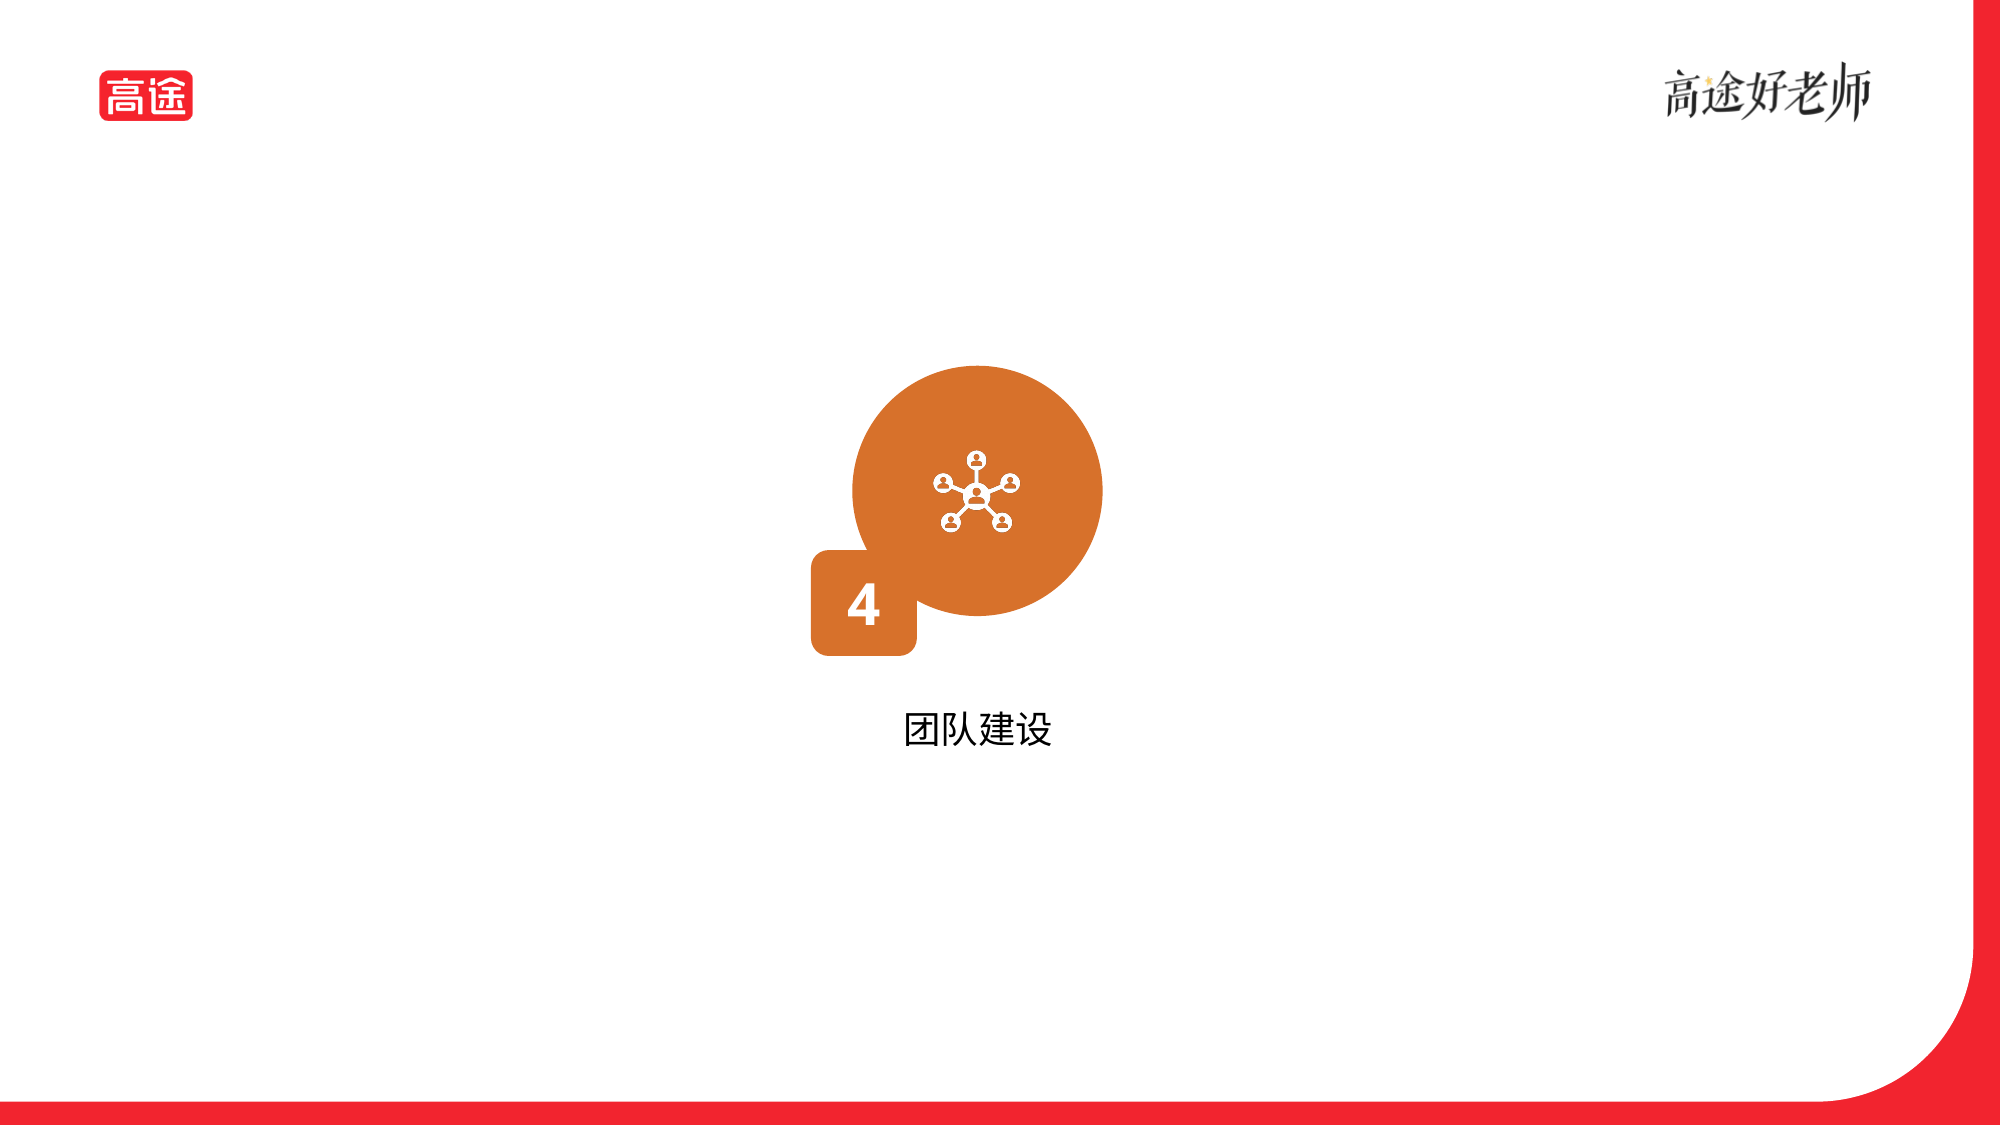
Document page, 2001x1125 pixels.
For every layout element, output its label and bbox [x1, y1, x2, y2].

picture [1664, 61, 1871, 123]
picture [99, 70, 193, 121]
text_box [810, 365, 1103, 760]
picture [924, 438, 1031, 545]
